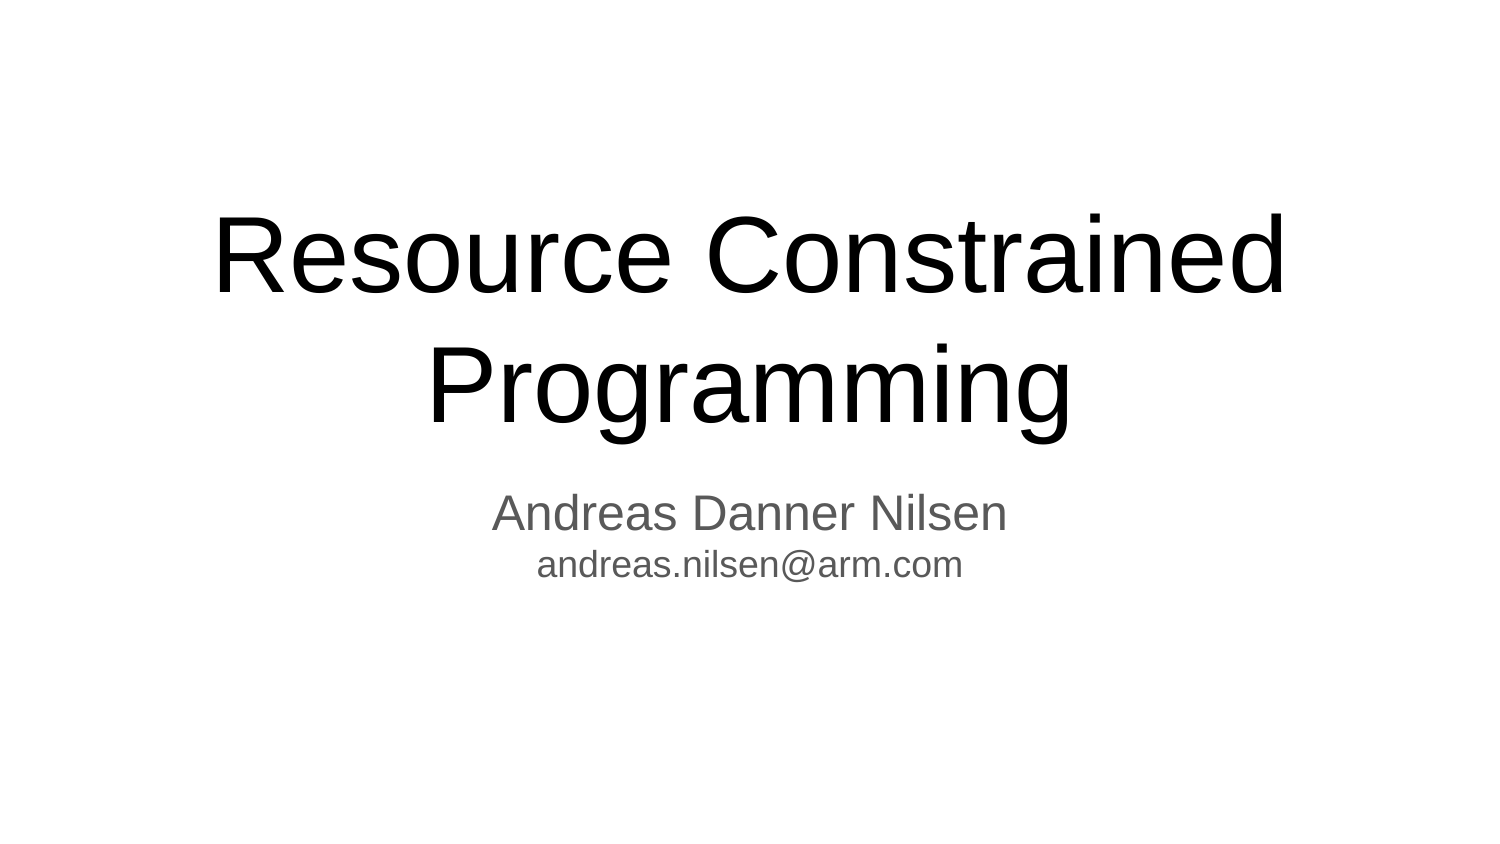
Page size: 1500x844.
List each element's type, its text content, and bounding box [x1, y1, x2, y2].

title Resource Constrained Programming [51, 122, 1449, 459]
subtitle Andreas Danner Nilsen andreas.nilsen@arm.com [51, 464, 1449, 595]
